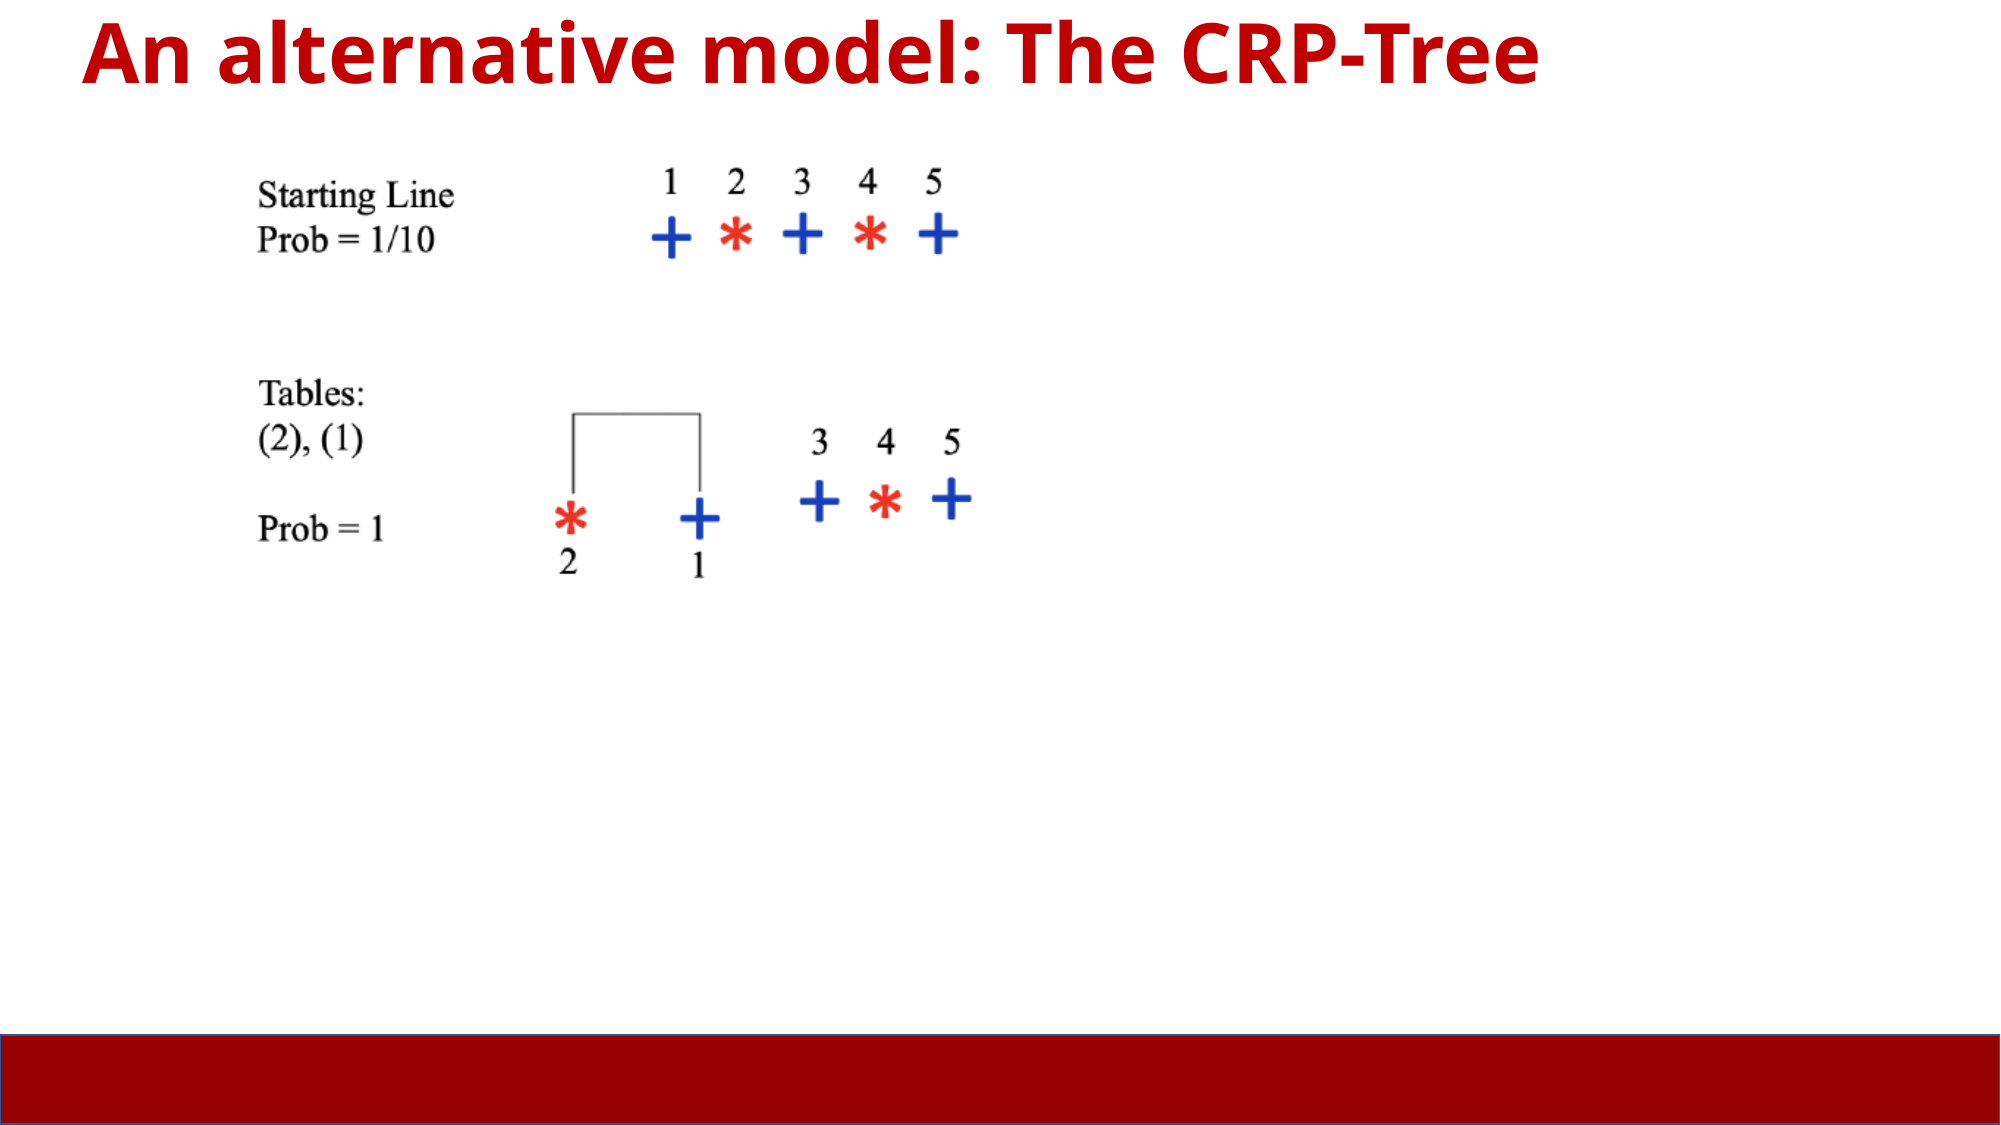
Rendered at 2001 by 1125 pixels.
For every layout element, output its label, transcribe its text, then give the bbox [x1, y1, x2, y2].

text_box An alternative model: The CRP-Tree [67, 0, 1991, 113]
picture [142, 93, 1035, 609]
